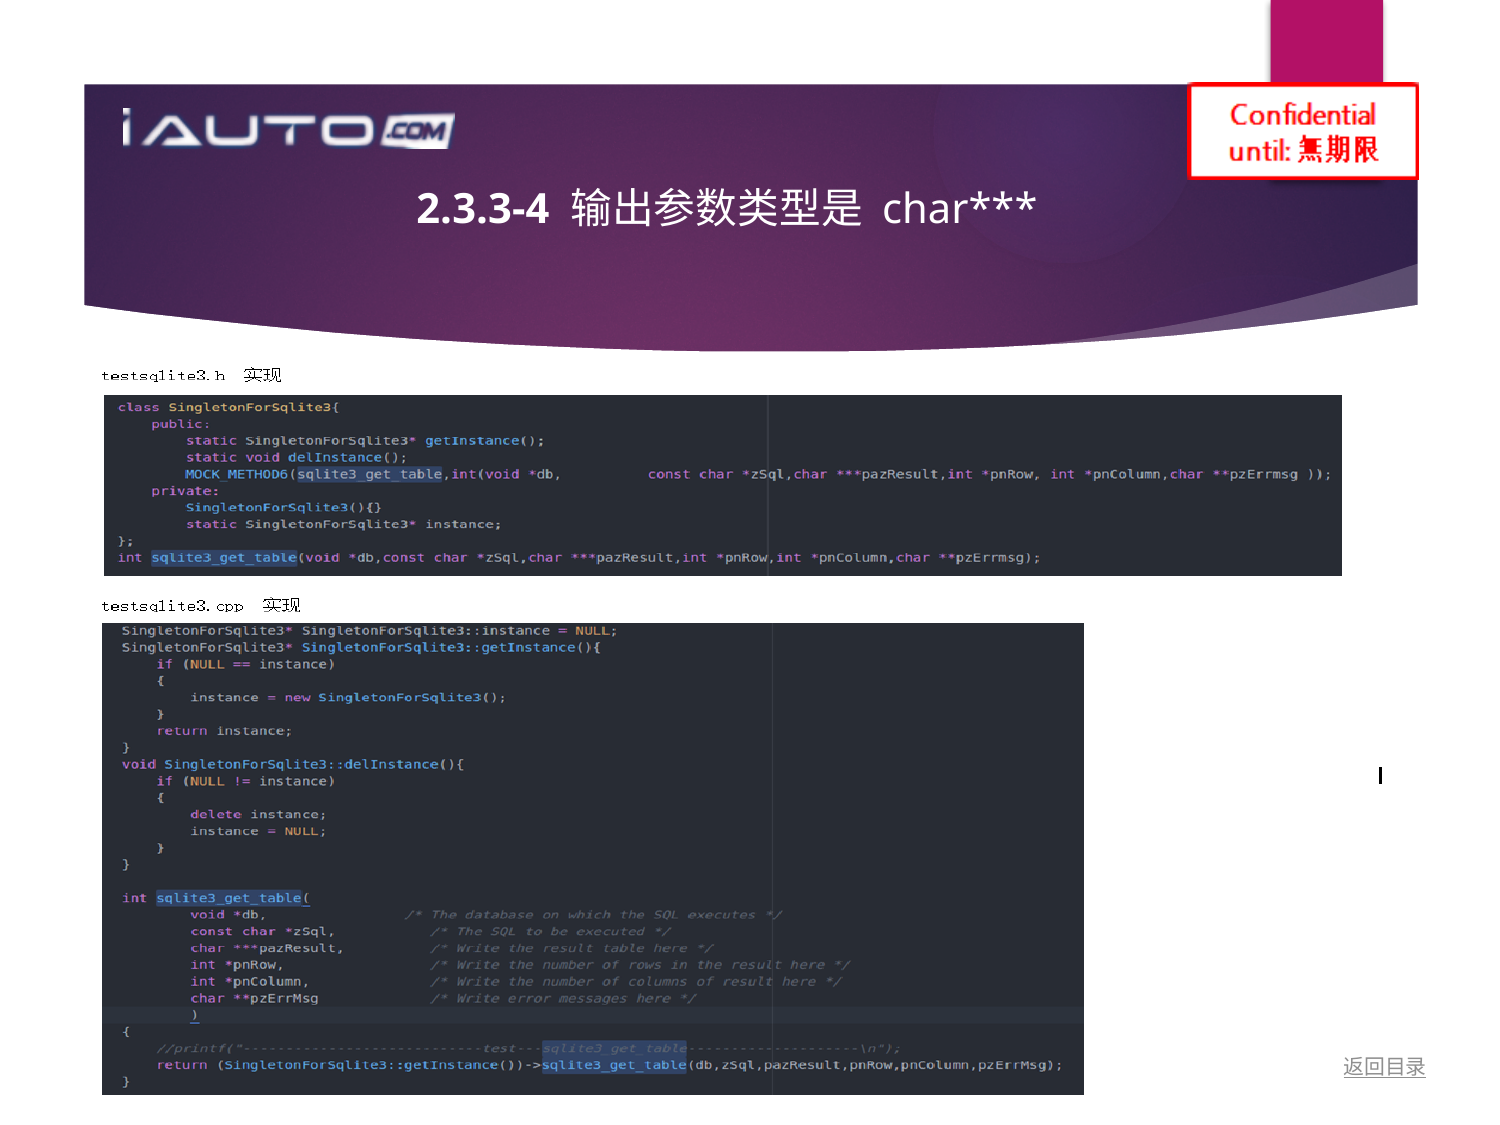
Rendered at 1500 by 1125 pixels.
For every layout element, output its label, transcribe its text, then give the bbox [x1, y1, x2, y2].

picture [1186, 82, 1419, 181]
title 2.3.3-4 输出参数类型是 char*** [206, 149, 1248, 266]
text_box 返回目录 [1386, 1046, 1483, 1092]
picture [123, 108, 455, 150]
picture [88, 365, 1383, 1107]
